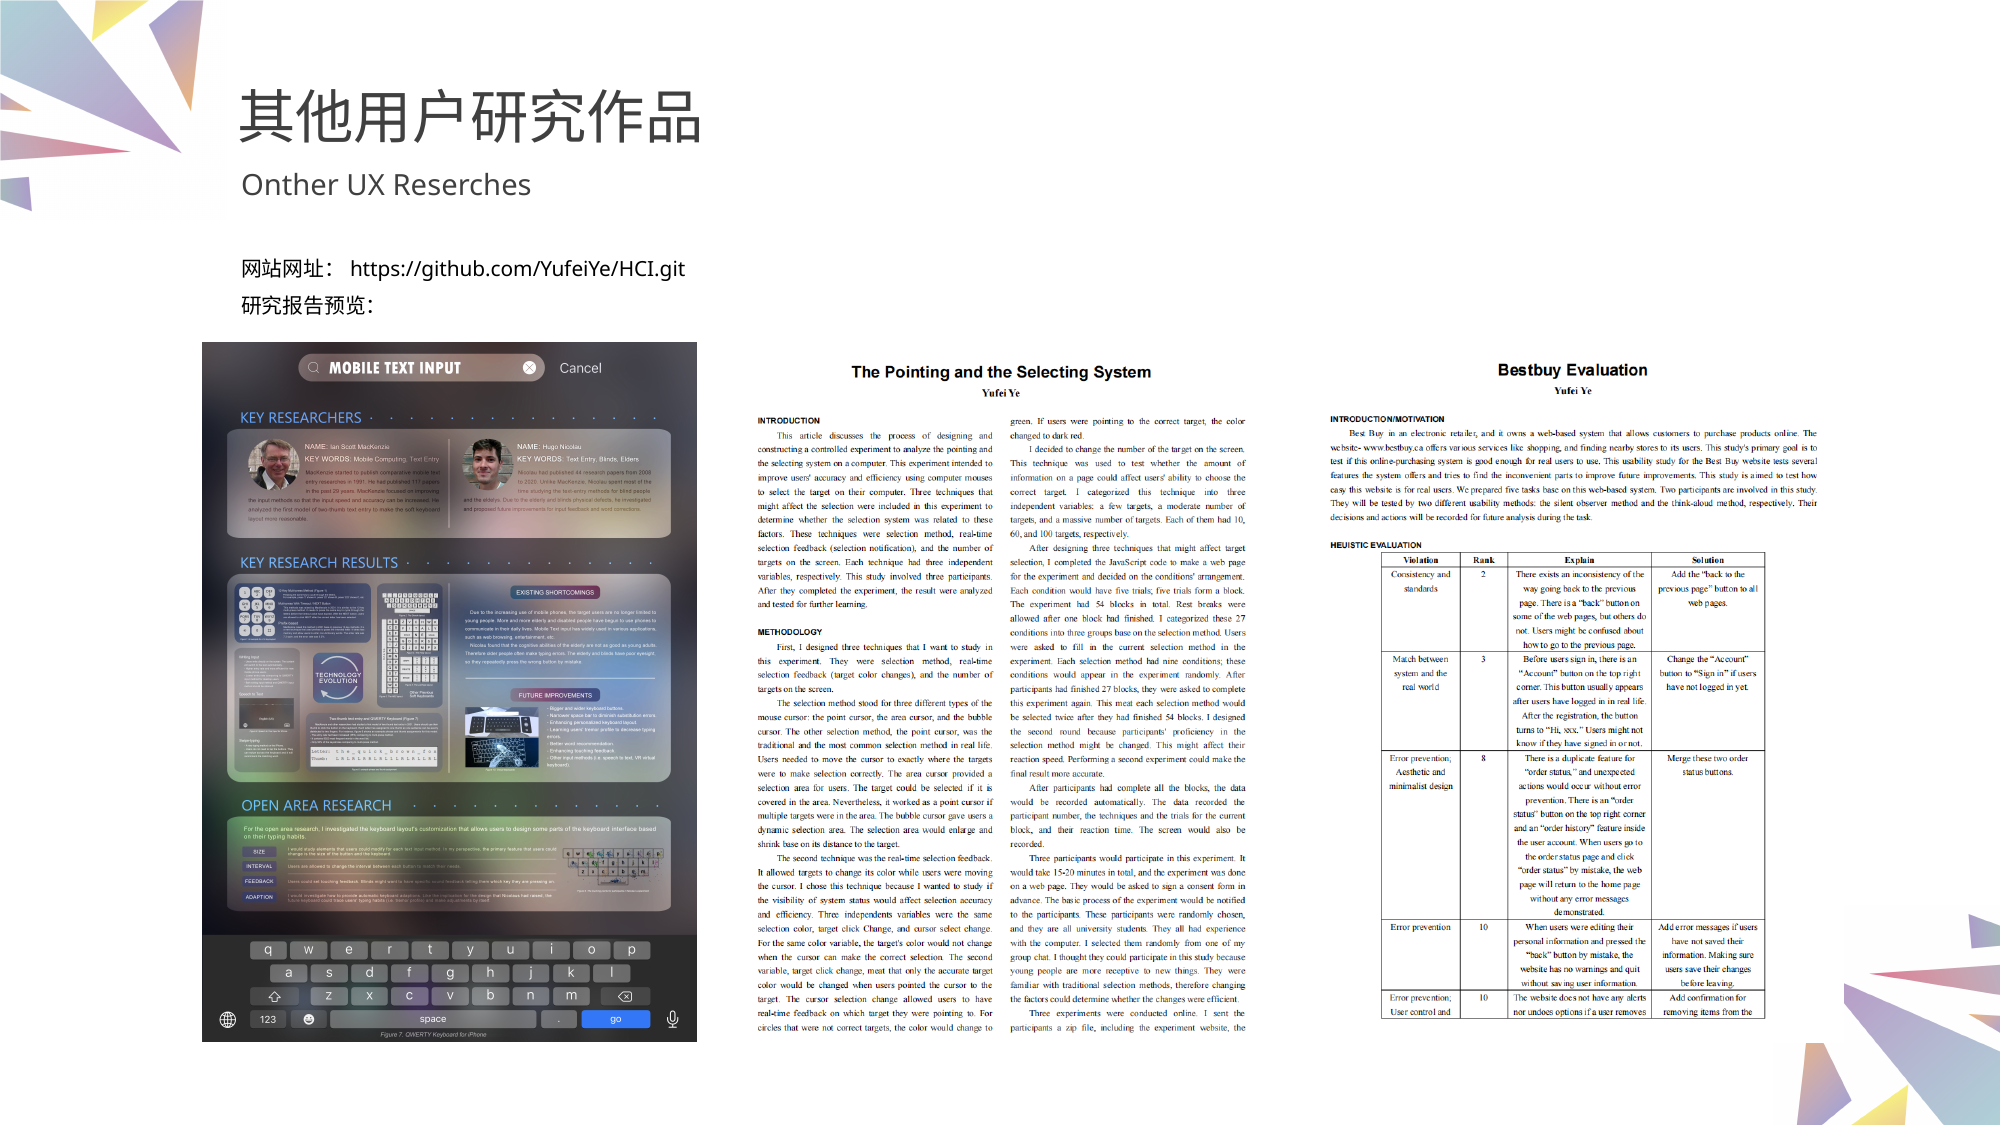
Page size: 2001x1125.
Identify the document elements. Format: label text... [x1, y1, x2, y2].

picture [0, 0, 227, 220]
picture [1301, 342, 2000, 1125]
text_box 网站网址：https://github.com/YufeiYe/HCI.git 研究报告预览： [226, 235, 1013, 326]
picture [733, 342, 1266, 1043]
text_box 其他用户研究作品 [227, 73, 1082, 158]
picture [202, 342, 697, 1042]
text_box Onther UX Reserches [227, 141, 714, 209]
